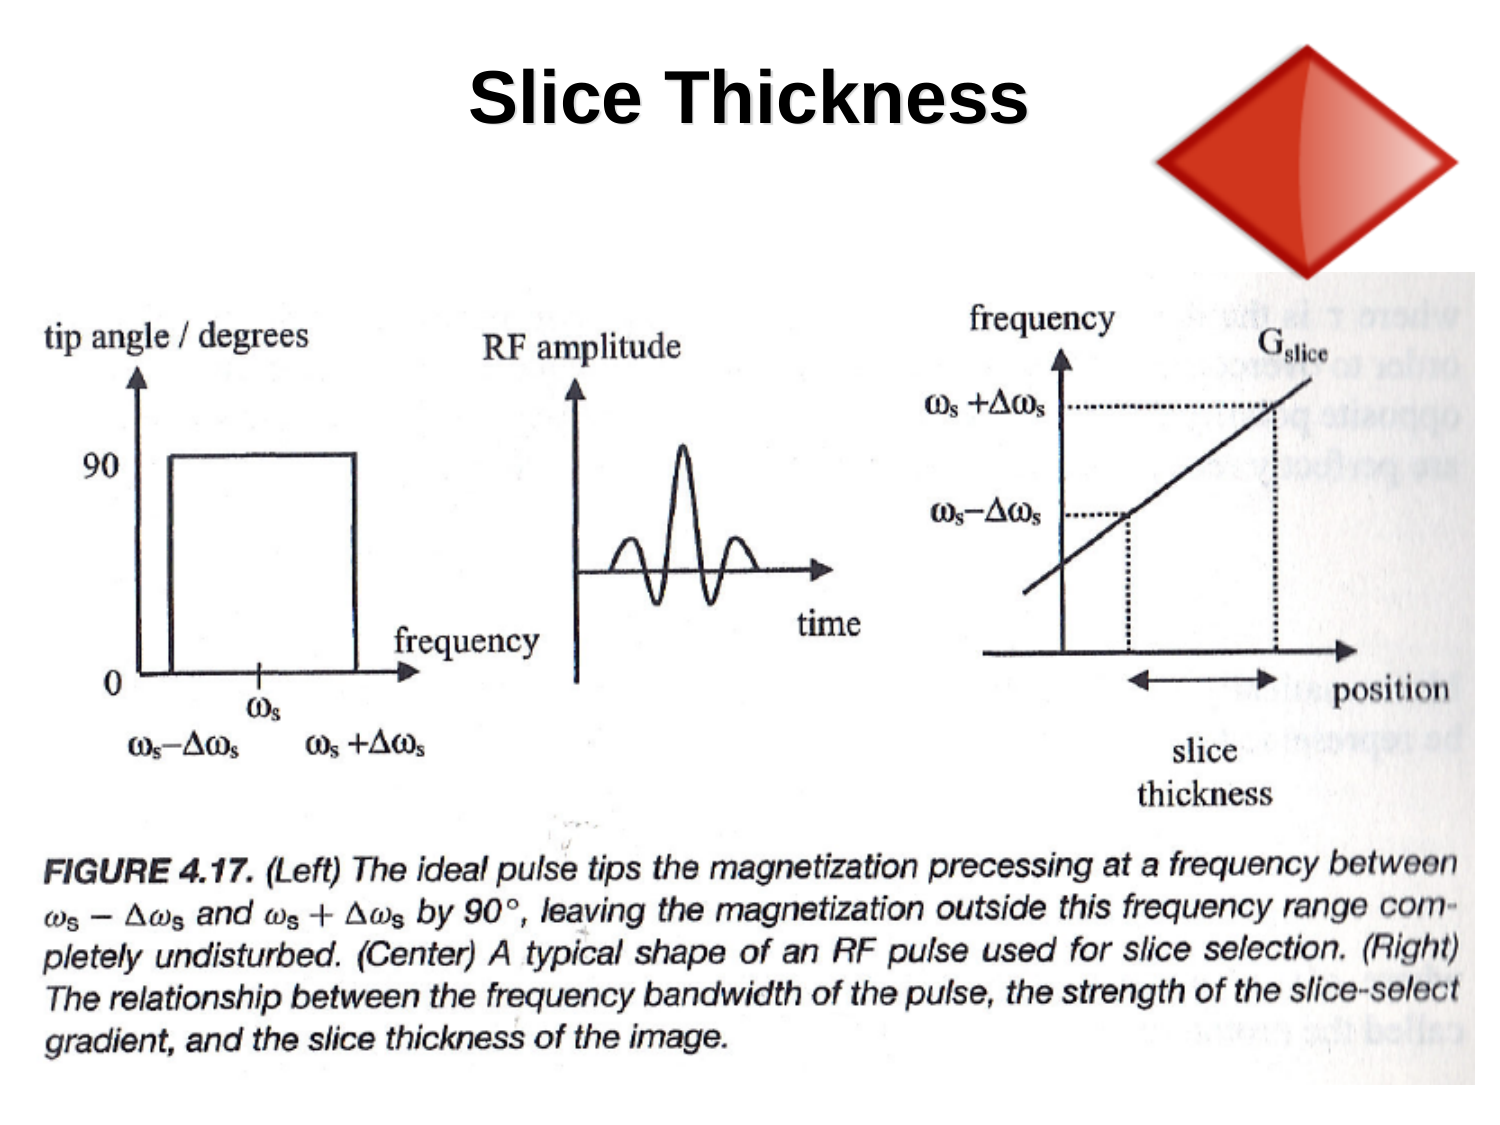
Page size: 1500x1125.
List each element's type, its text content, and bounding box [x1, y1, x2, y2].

title Slice Thickness [24, 24, 1133, 163]
picture [23, 0, 1476, 1086]
